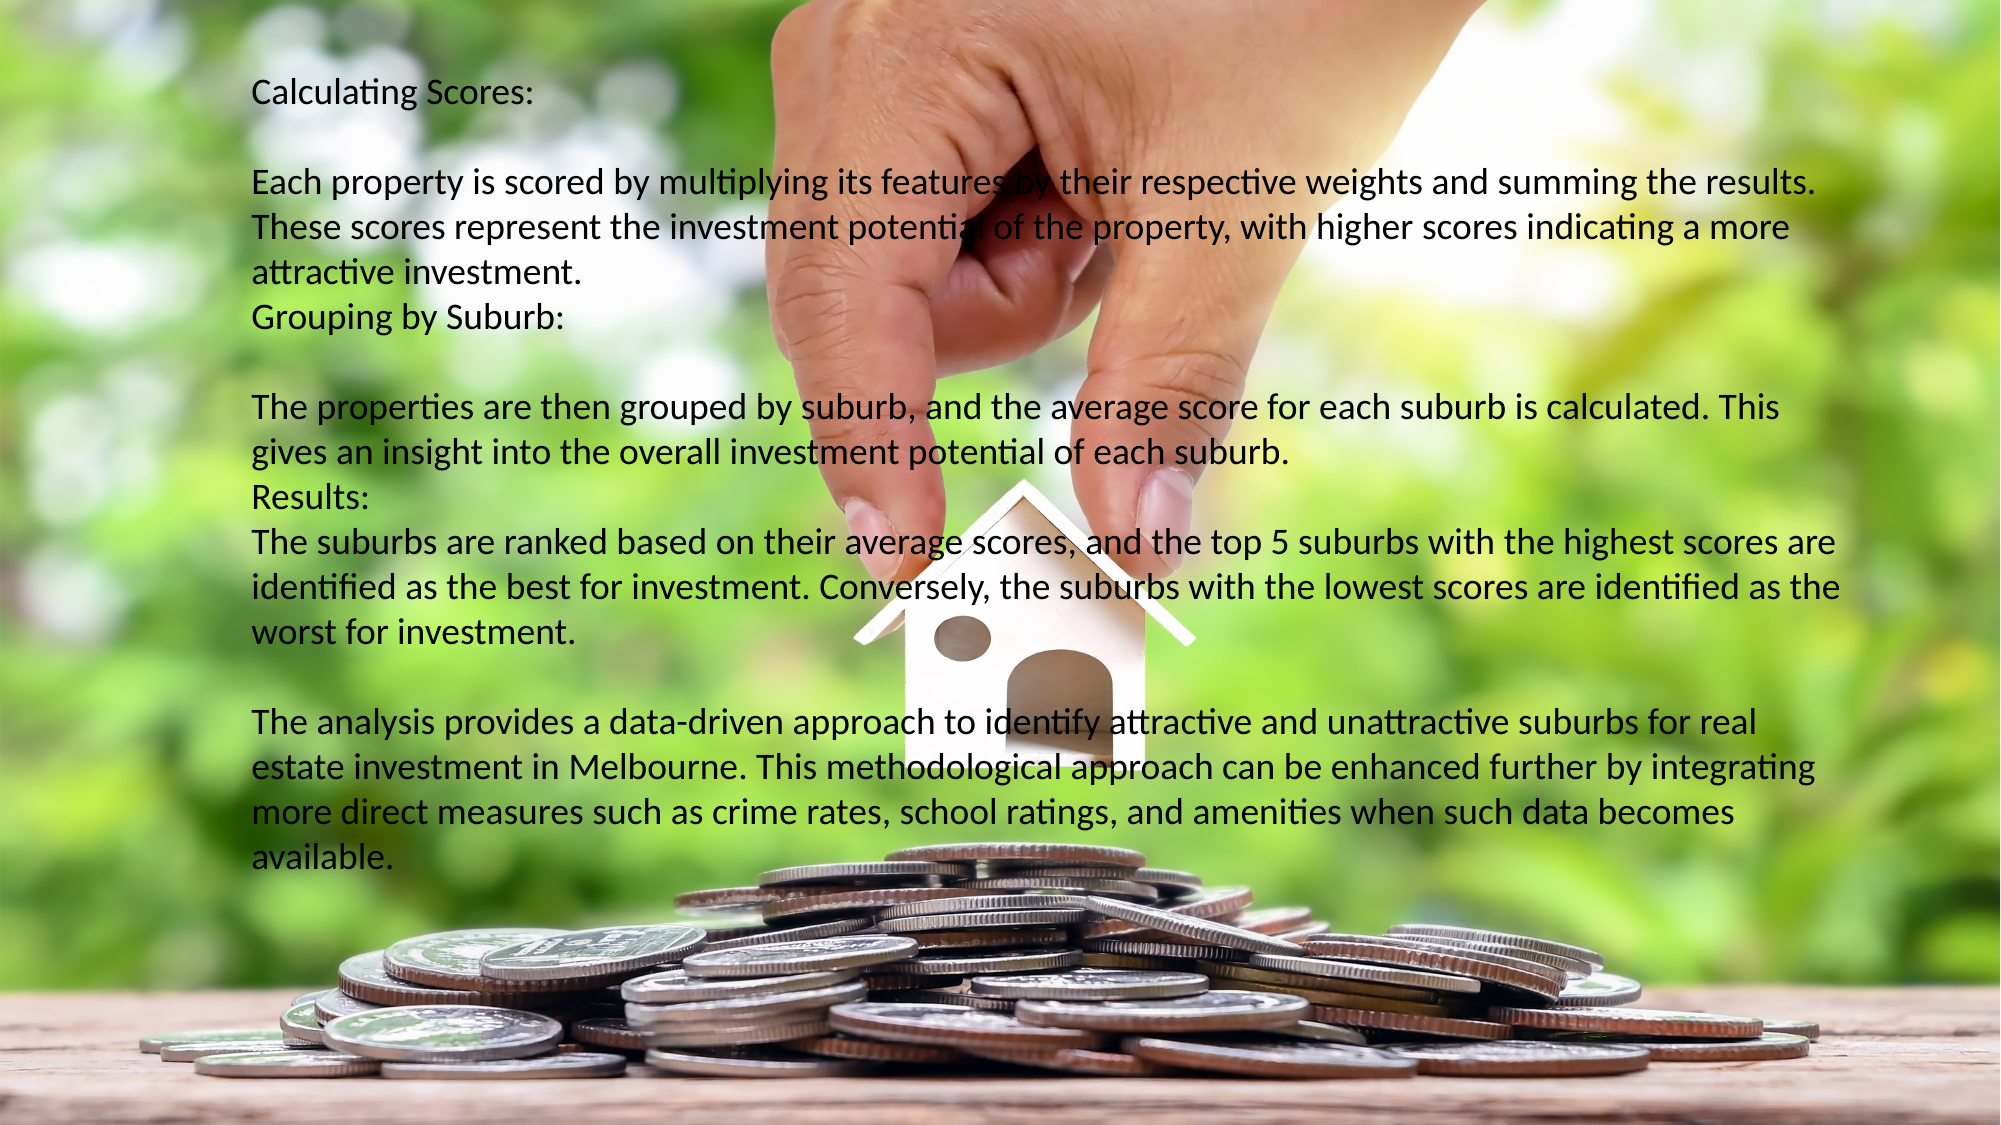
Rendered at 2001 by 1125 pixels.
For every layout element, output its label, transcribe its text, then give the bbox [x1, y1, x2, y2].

picture [0, 0, 2001, 1125]
text_box Calculating Scores: Each property is scored by multiplying its features by their respective weights and summing the results. These scores represent the investment potential of the property, with higher scores indicating a more attractive investment. Grouping by Suburb: The properties are then grouped by suburb, and the average score for each suburb is calculated. This gives an insight into the overall investment potential of each suburb. Results: The suburbs are ranked based on their average scores, and the top 5 suburbs with the highest scores are identified as the best for investment. Conversely, the suburbs with the lowest scores are identified as the worst for investment. The analysis provides a data-driven approach to identify attractive and unattractive suburbs for real estate investment in Melbourne. This methodological approach can be enhanced further by integrating more direct measures such as crime rates, school ratings, and amenities when such data becomes available. [236, 59, 1865, 885]
